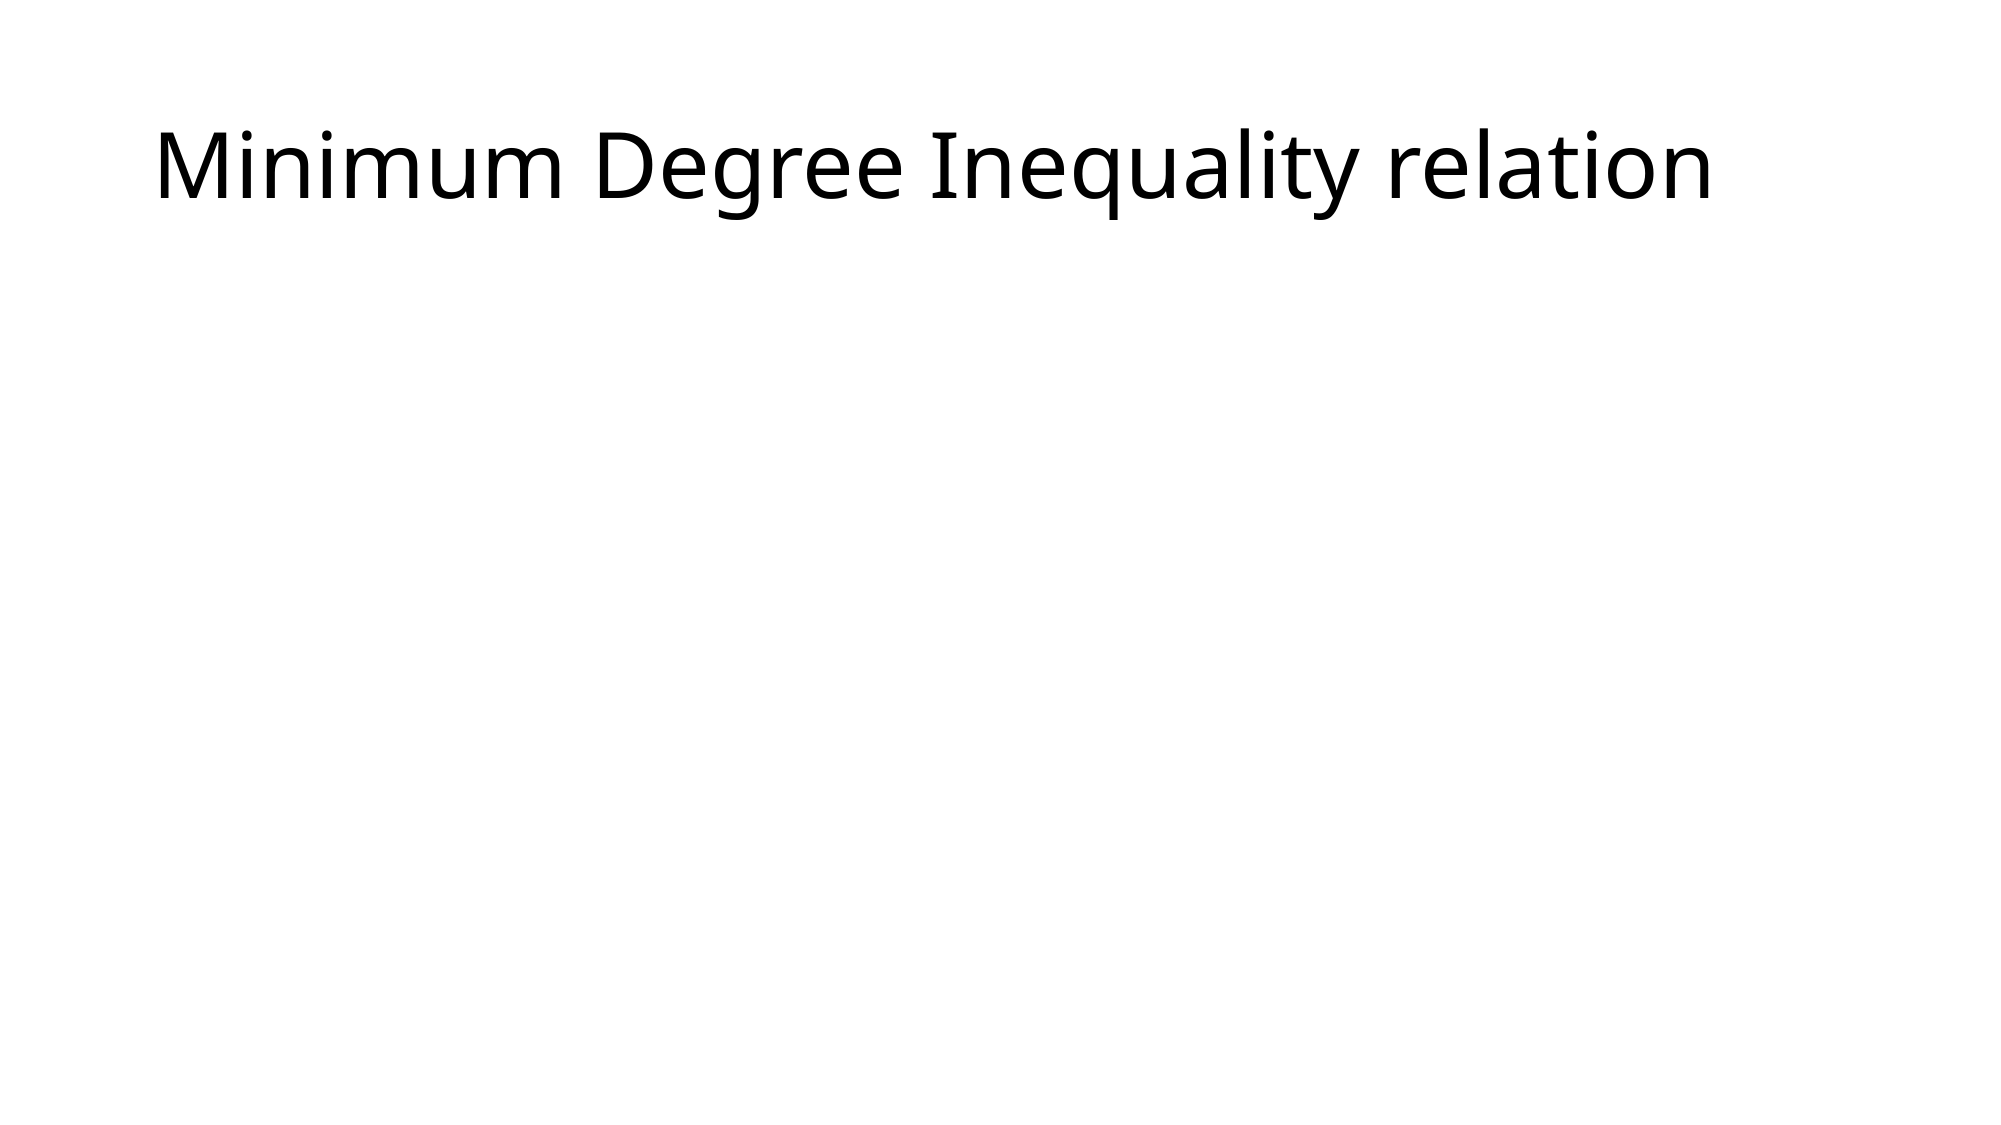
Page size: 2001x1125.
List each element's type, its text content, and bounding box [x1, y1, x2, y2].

title Minimum Degree Inequality relation [137, 59, 1863, 278]
